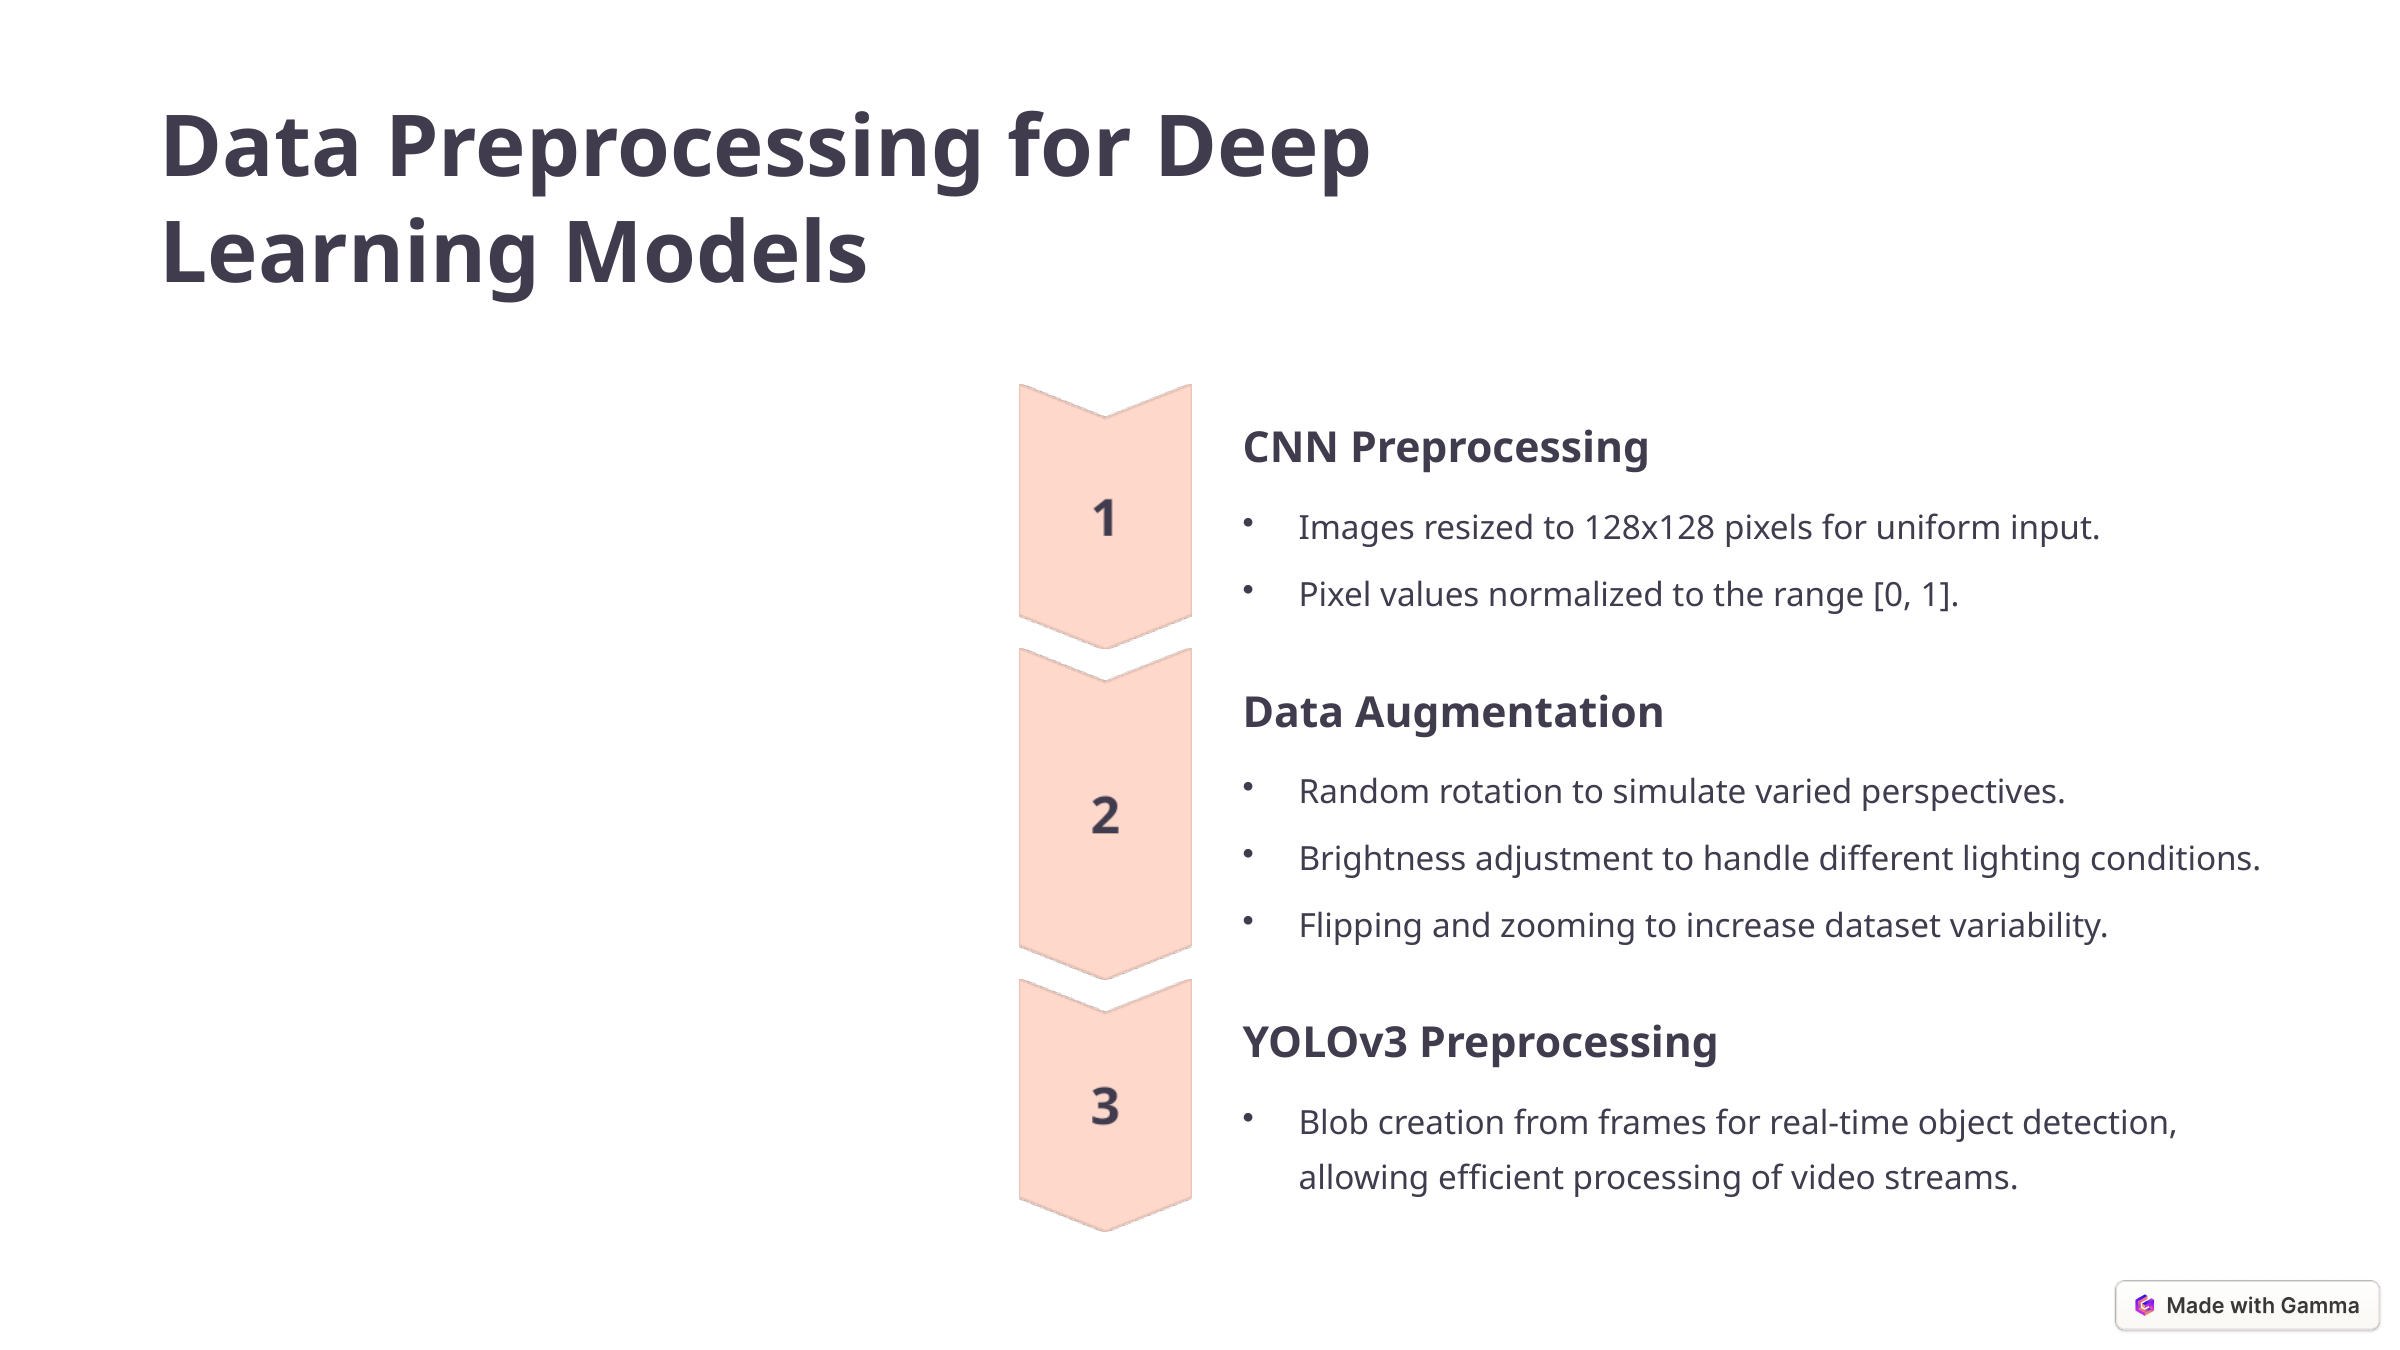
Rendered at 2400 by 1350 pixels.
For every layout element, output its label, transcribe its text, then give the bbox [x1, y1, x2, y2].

text_box Pixel values normalized to the range [0, 1]. [1242, 559, 2281, 614]
text_box YOLOv3 Preprocessing [1242, 1013, 1720, 1067]
text_box CNN Preprocessing [1242, 418, 1671, 472]
text_box Data Preprocessing for Deep Learning Models [159, 86, 1420, 301]
text_box Blob creation from frames for real-time object detection, allowing efficient processing of video streams. [1242, 1087, 2281, 1197]
text_box Images resized to 128x128 pixels for uniform input. [1242, 492, 2281, 548]
text_box Flipping and zooming to increase dataset variability. [1242, 890, 2281, 945]
picture [1019, 384, 1192, 1232]
picture [2106, 1271, 2389, 1339]
text_box Data Augmentation [1242, 682, 1671, 736]
text_box Brightness adjustment to handle different lighting conditions. [1242, 823, 2281, 879]
text_box Random rotation to simulate varied perspectives. [1242, 756, 2281, 812]
